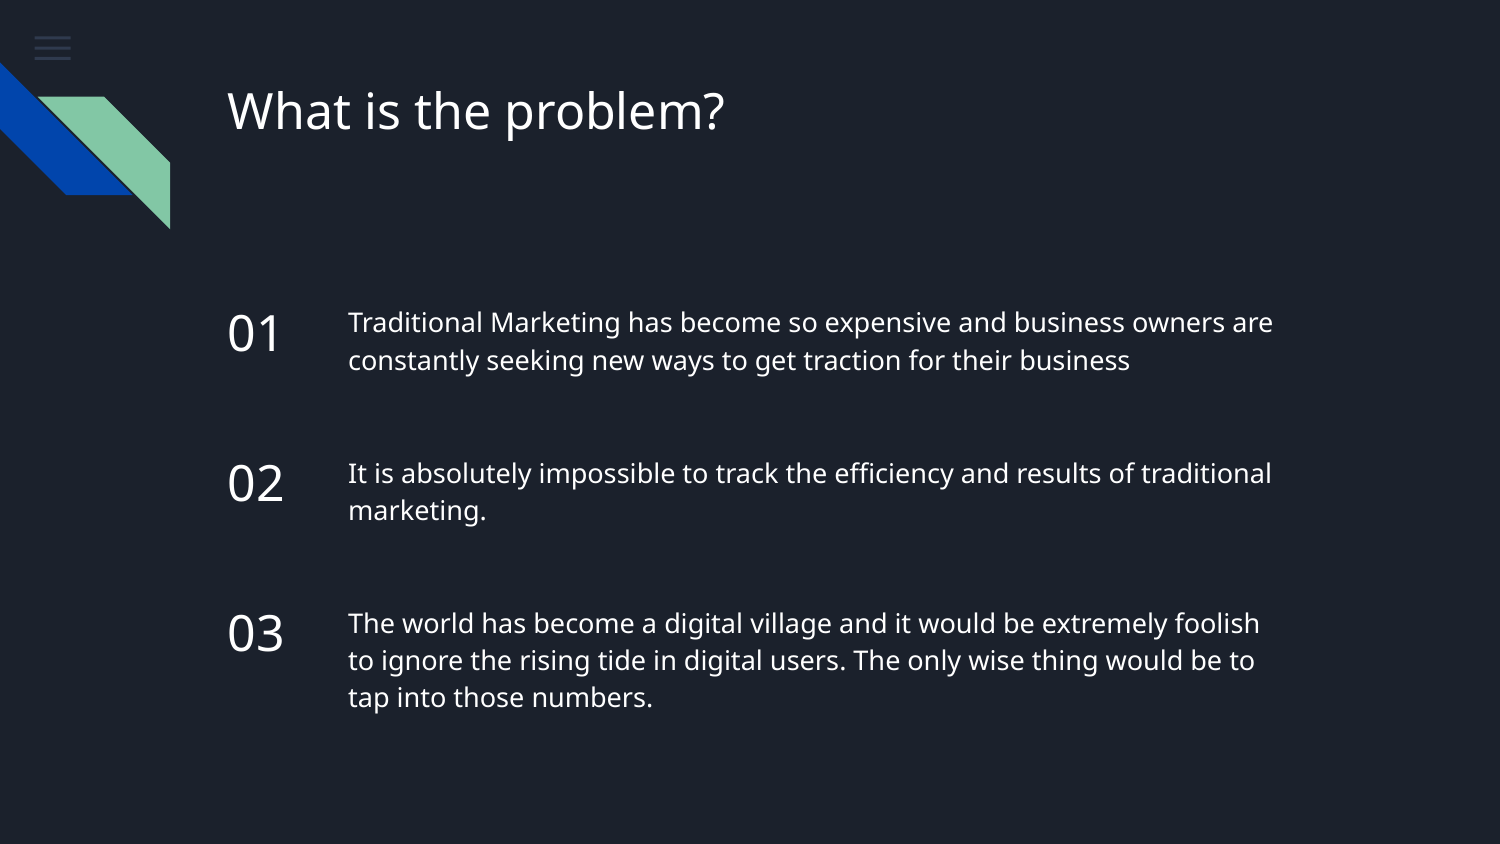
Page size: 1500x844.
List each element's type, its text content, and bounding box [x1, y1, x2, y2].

text_box 02 [212, 436, 333, 569]
list It is absolutely impossible to track the efficiency and results of traditional marketing. [333, 436, 1298, 569]
list The world has become a digital village and it would be extremely foolish to ignore the rising tide in digital users. The only wise thing would be to tap into those numbers. [333, 586, 1298, 719]
text_box 01 [212, 286, 333, 419]
list Traditional Marketing has become so expensive and business owners are constantly seeking new ways to get traction for their business [333, 286, 1298, 419]
text_box 03 [212, 586, 333, 719]
title What is the problem? [212, 64, 1368, 215]
